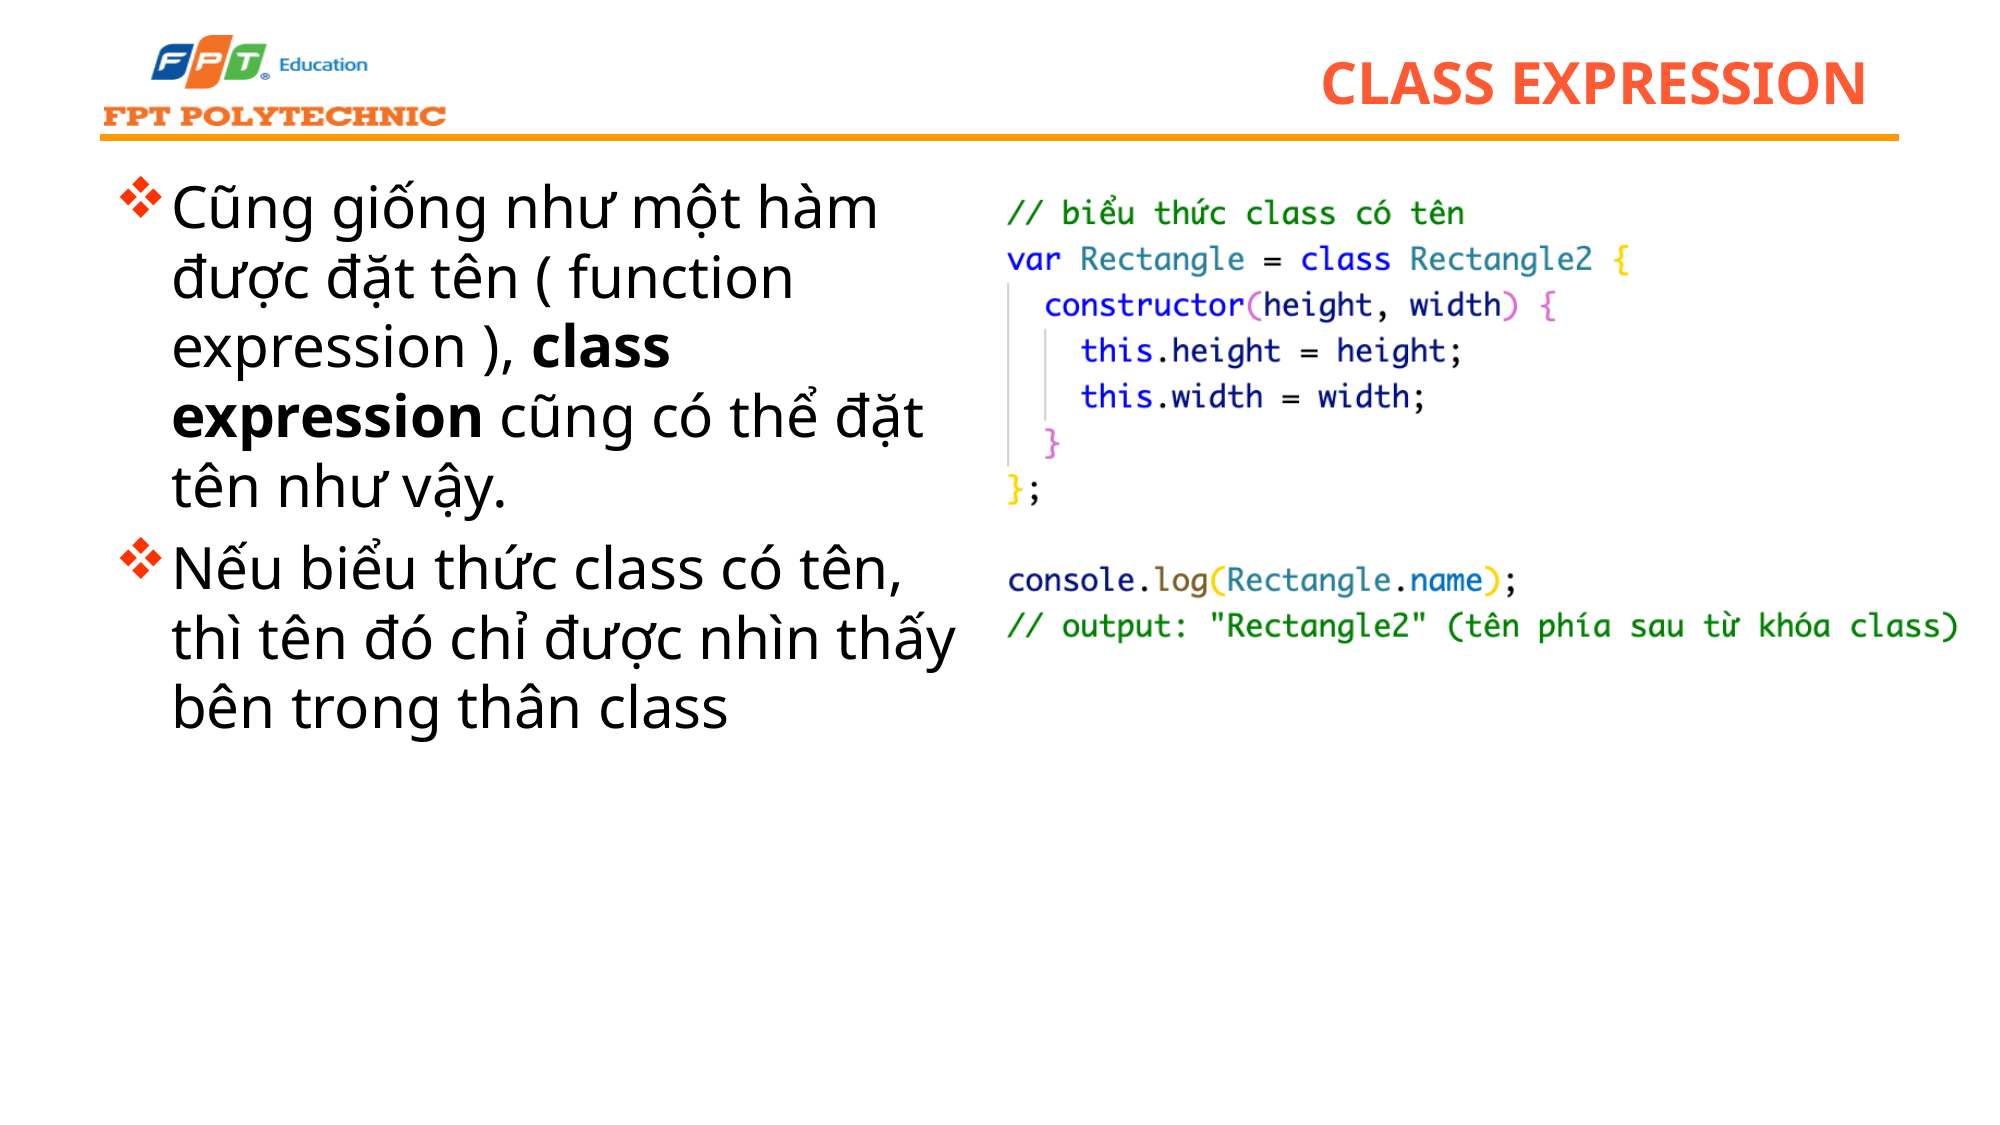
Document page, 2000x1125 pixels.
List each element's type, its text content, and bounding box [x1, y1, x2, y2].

picture [993, 187, 1966, 652]
picture [104, 35, 450, 126]
list Cũng giống như một hàm được đặt tên ( function expression ), class expression cũng có thể đặt tên như vậy. Nếu biểu thức class có tên, thì tên đó chỉ được nhìn thấy bên trong thân class [99, 162, 984, 1005]
title Class expression [449, 45, 1900, 126]
